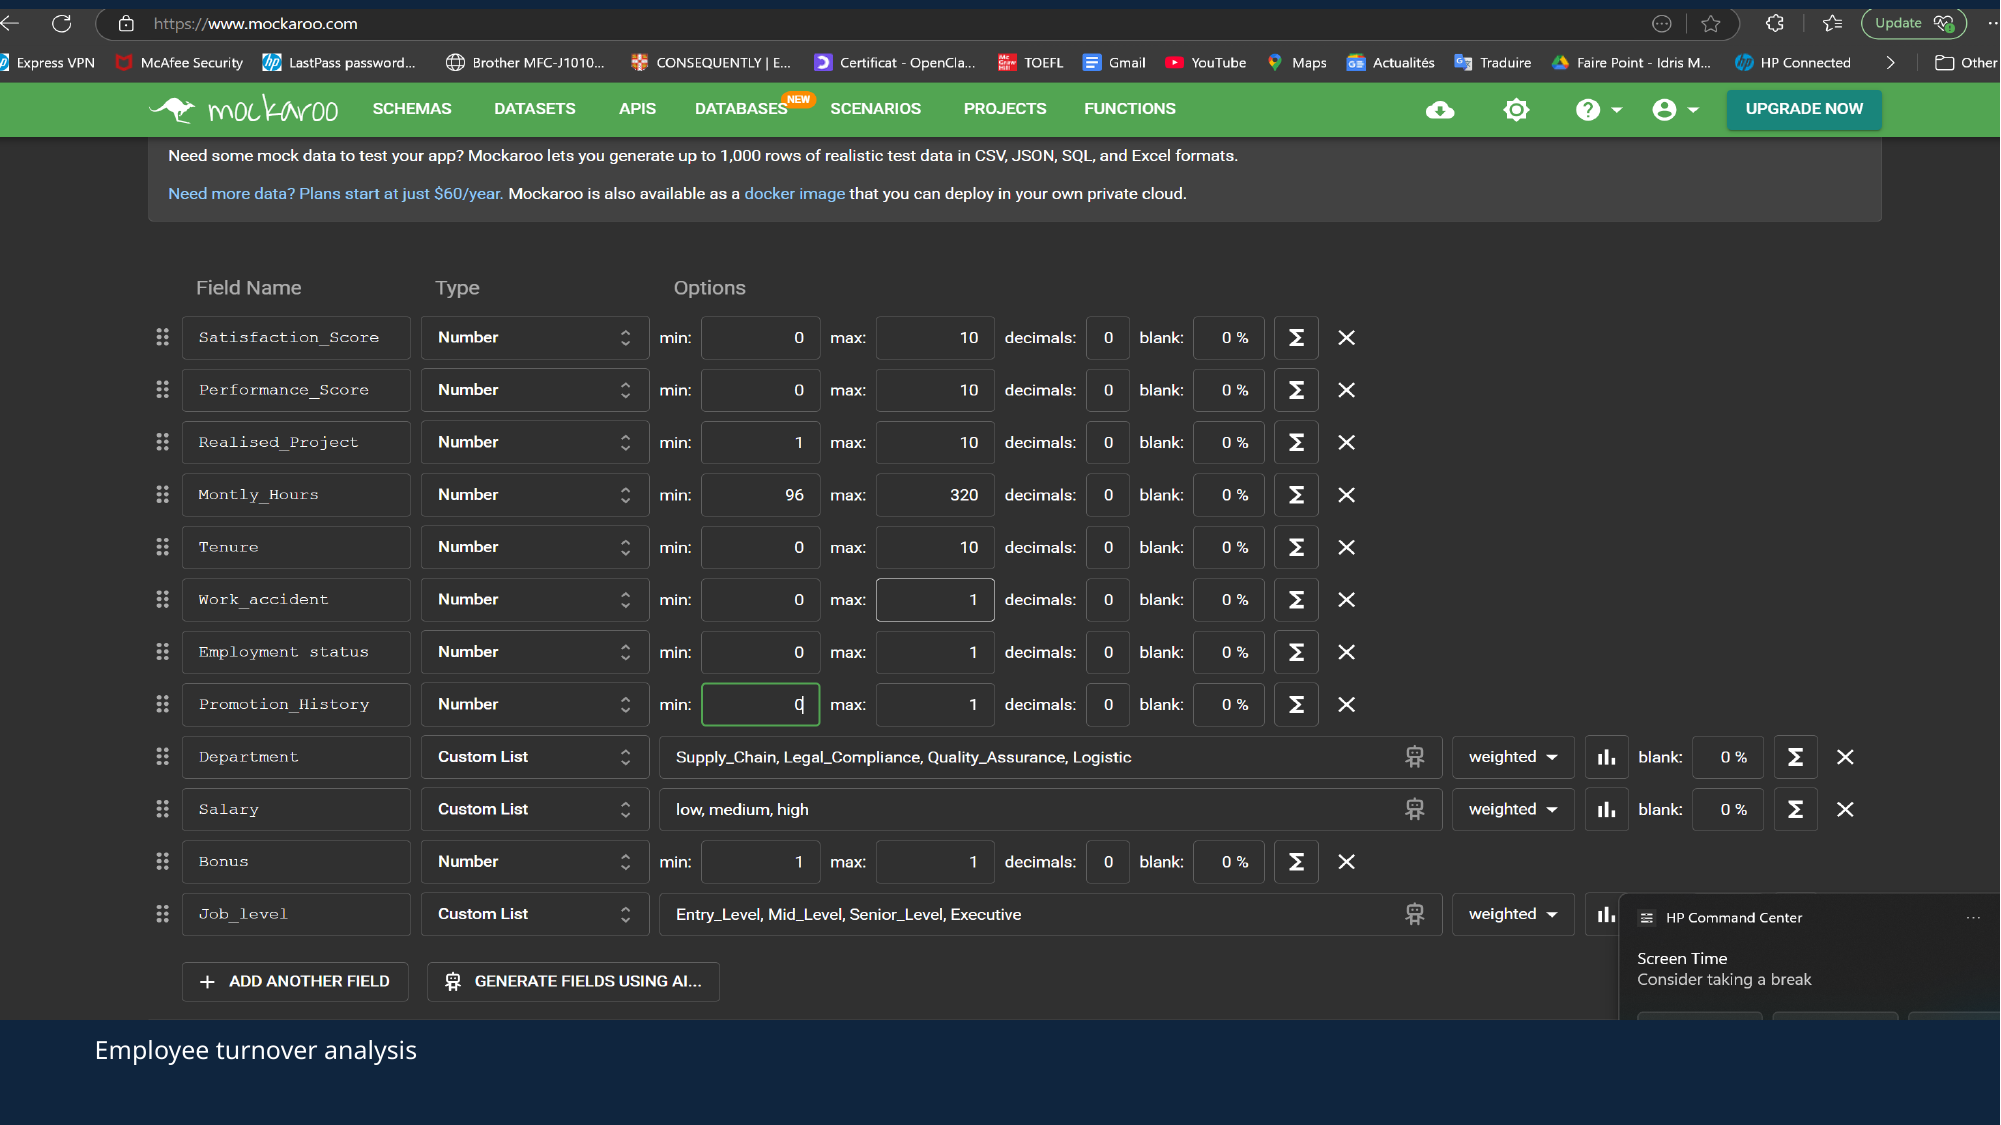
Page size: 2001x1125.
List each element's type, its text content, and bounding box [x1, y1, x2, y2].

footer Employee turnover analysis [79, 1020, 755, 1080]
picture [0, 9, 2000, 1020]
